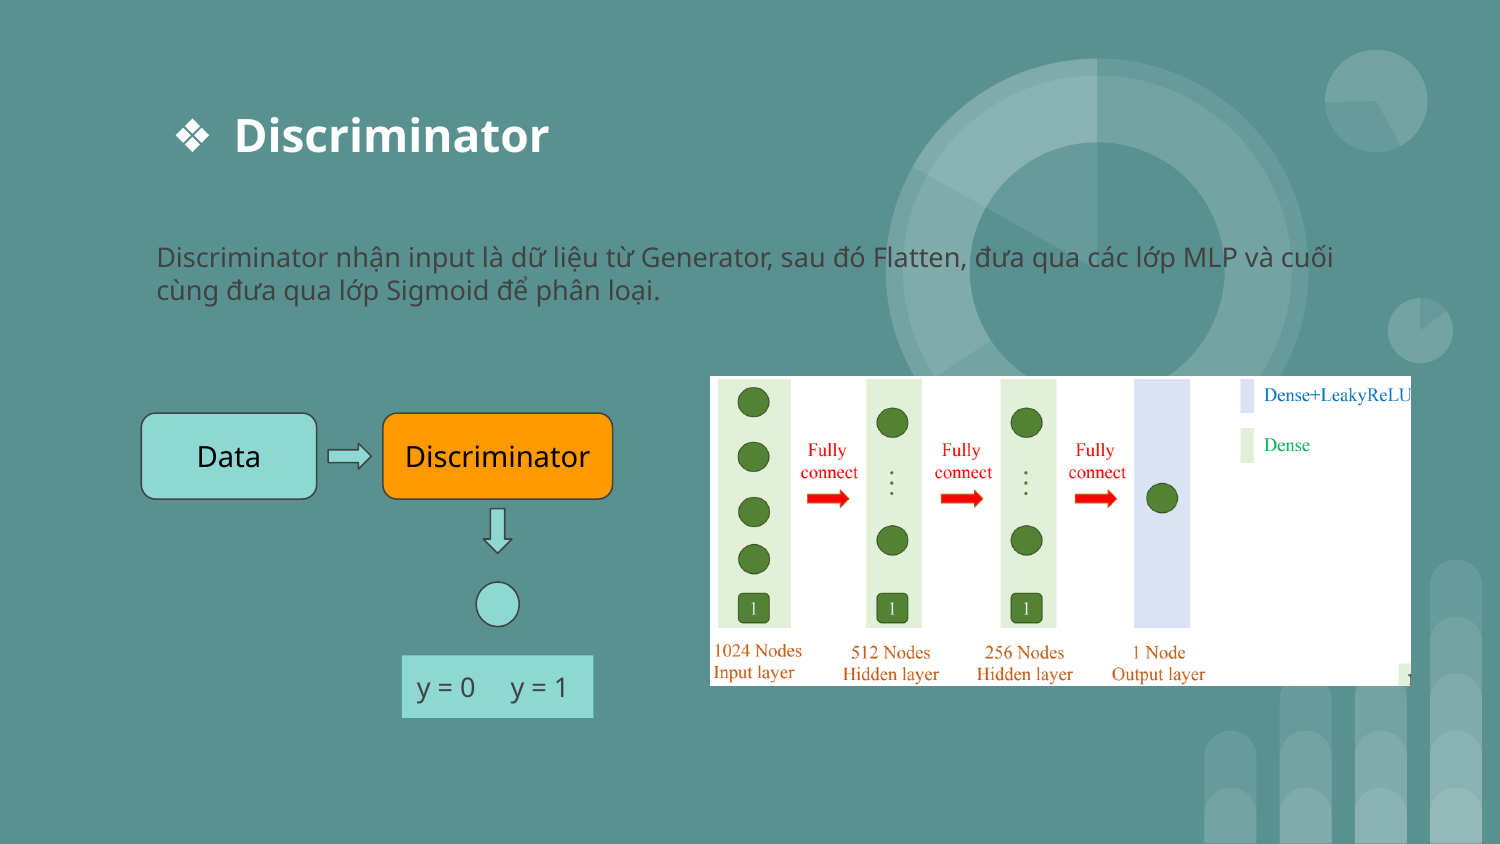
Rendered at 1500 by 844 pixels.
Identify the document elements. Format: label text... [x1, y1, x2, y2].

text_box [483, 508, 512, 554]
text_box Discriminator nhận input là dữ liệu từ Generator, sau đó Flatten, đưa qua các lớp MLP và cuối cùng đưa qua lớp Sigmoid để phân loại. [141, 225, 1393, 321]
text_box [328, 443, 372, 469]
text_box Data [141, 413, 317, 500]
picture [710, 376, 1411, 686]
text_box [476, 581, 520, 627]
title Discriminator [141, 86, 570, 180]
text_box Discriminator [382, 413, 613, 500]
text_box y = 0 y = 1 [401, 655, 594, 718]
